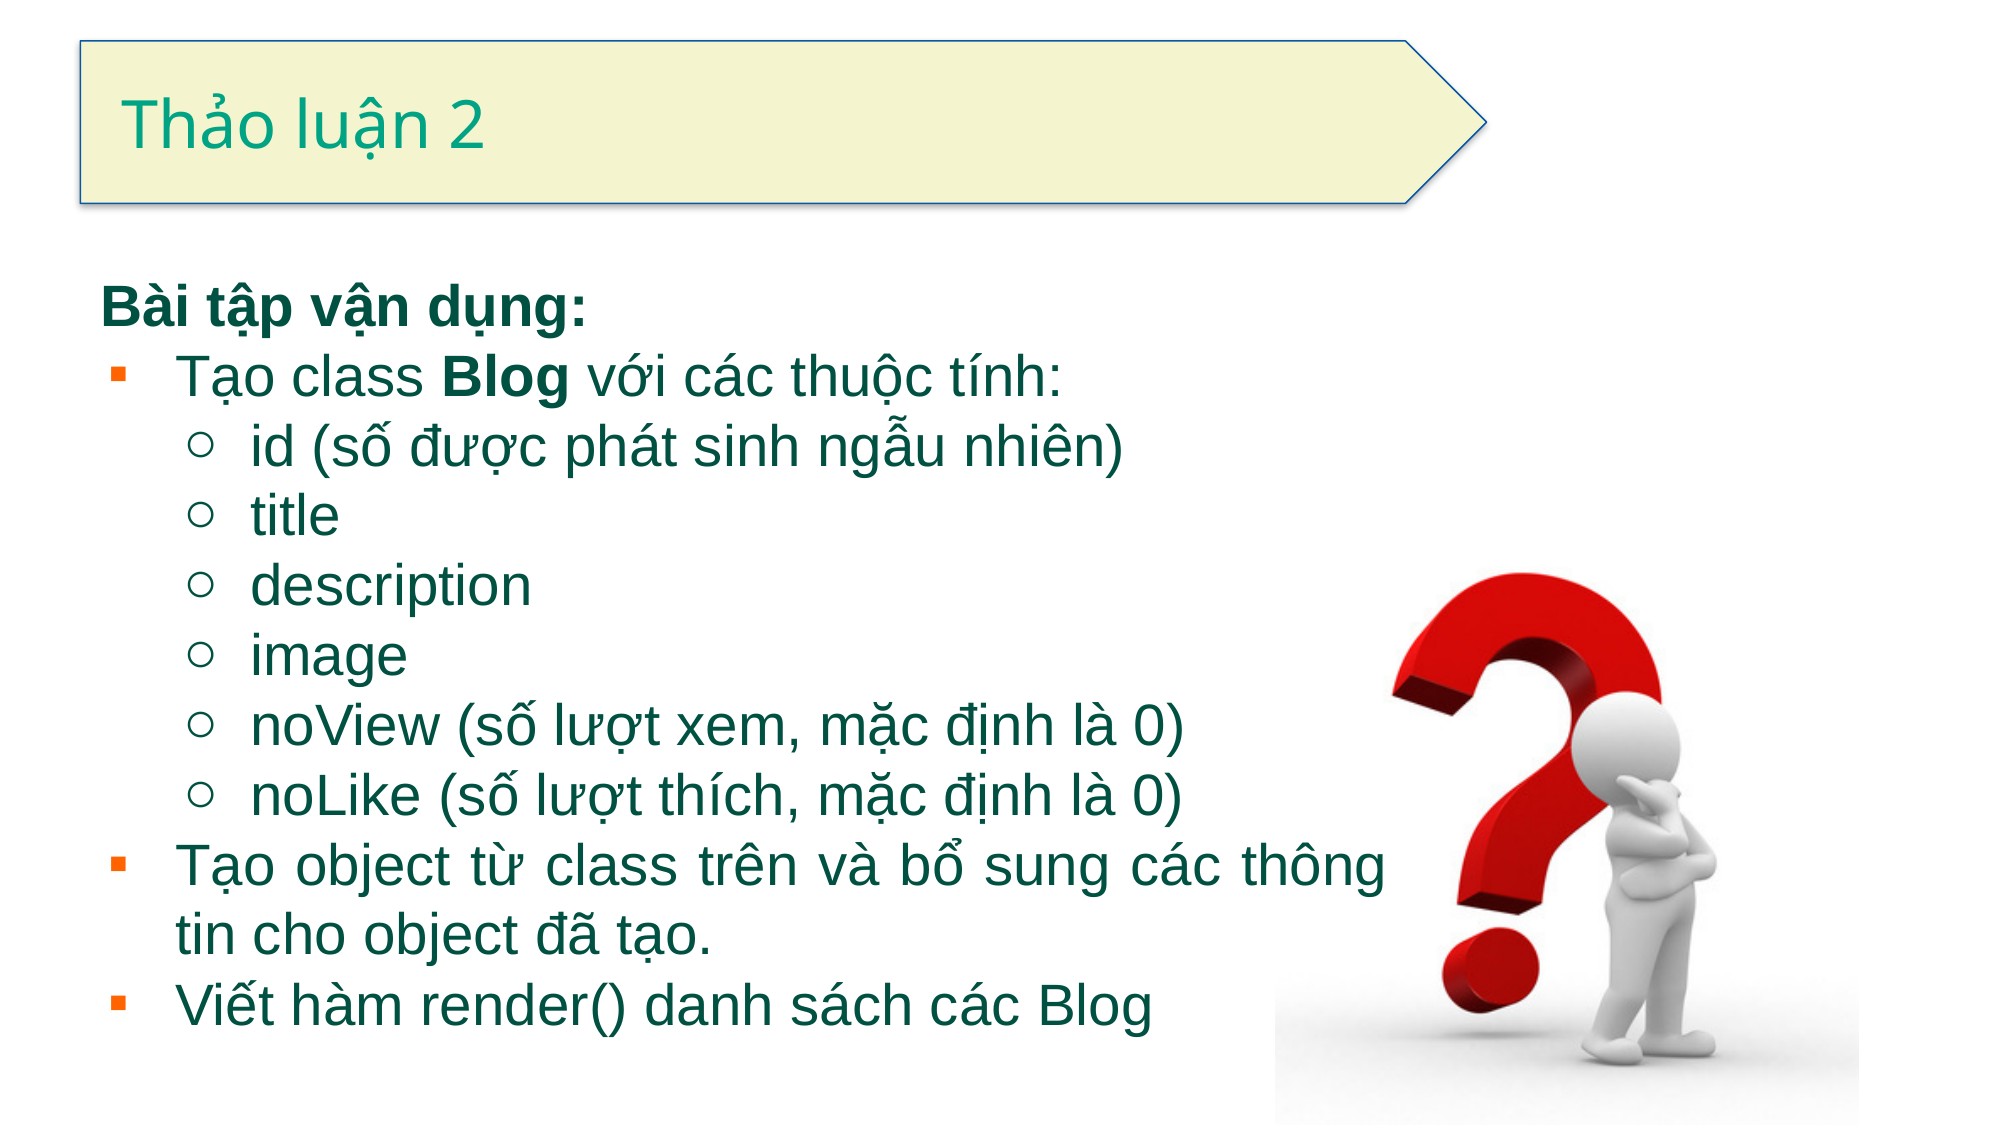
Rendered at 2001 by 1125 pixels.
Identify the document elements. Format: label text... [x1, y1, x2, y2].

title Thảo luận 2 [113, 71, 1914, 173]
text_box [80, 40, 1436, 204]
picture [1274, 541, 1859, 1125]
text_box Bài tập vận dụng: Tạo class Blog với các thuộc tính: id (số được phát sinh ngẫu nhiên) title description image noView (số lượt xem, mặc định là 0) noLike (số lượt thích, mặc định là 0) Tạo object từ class trên và bổ sung các thông tin cho object đã tạo. Viết hàm render() danh sách các Blog [80, 258, 1409, 1084]
